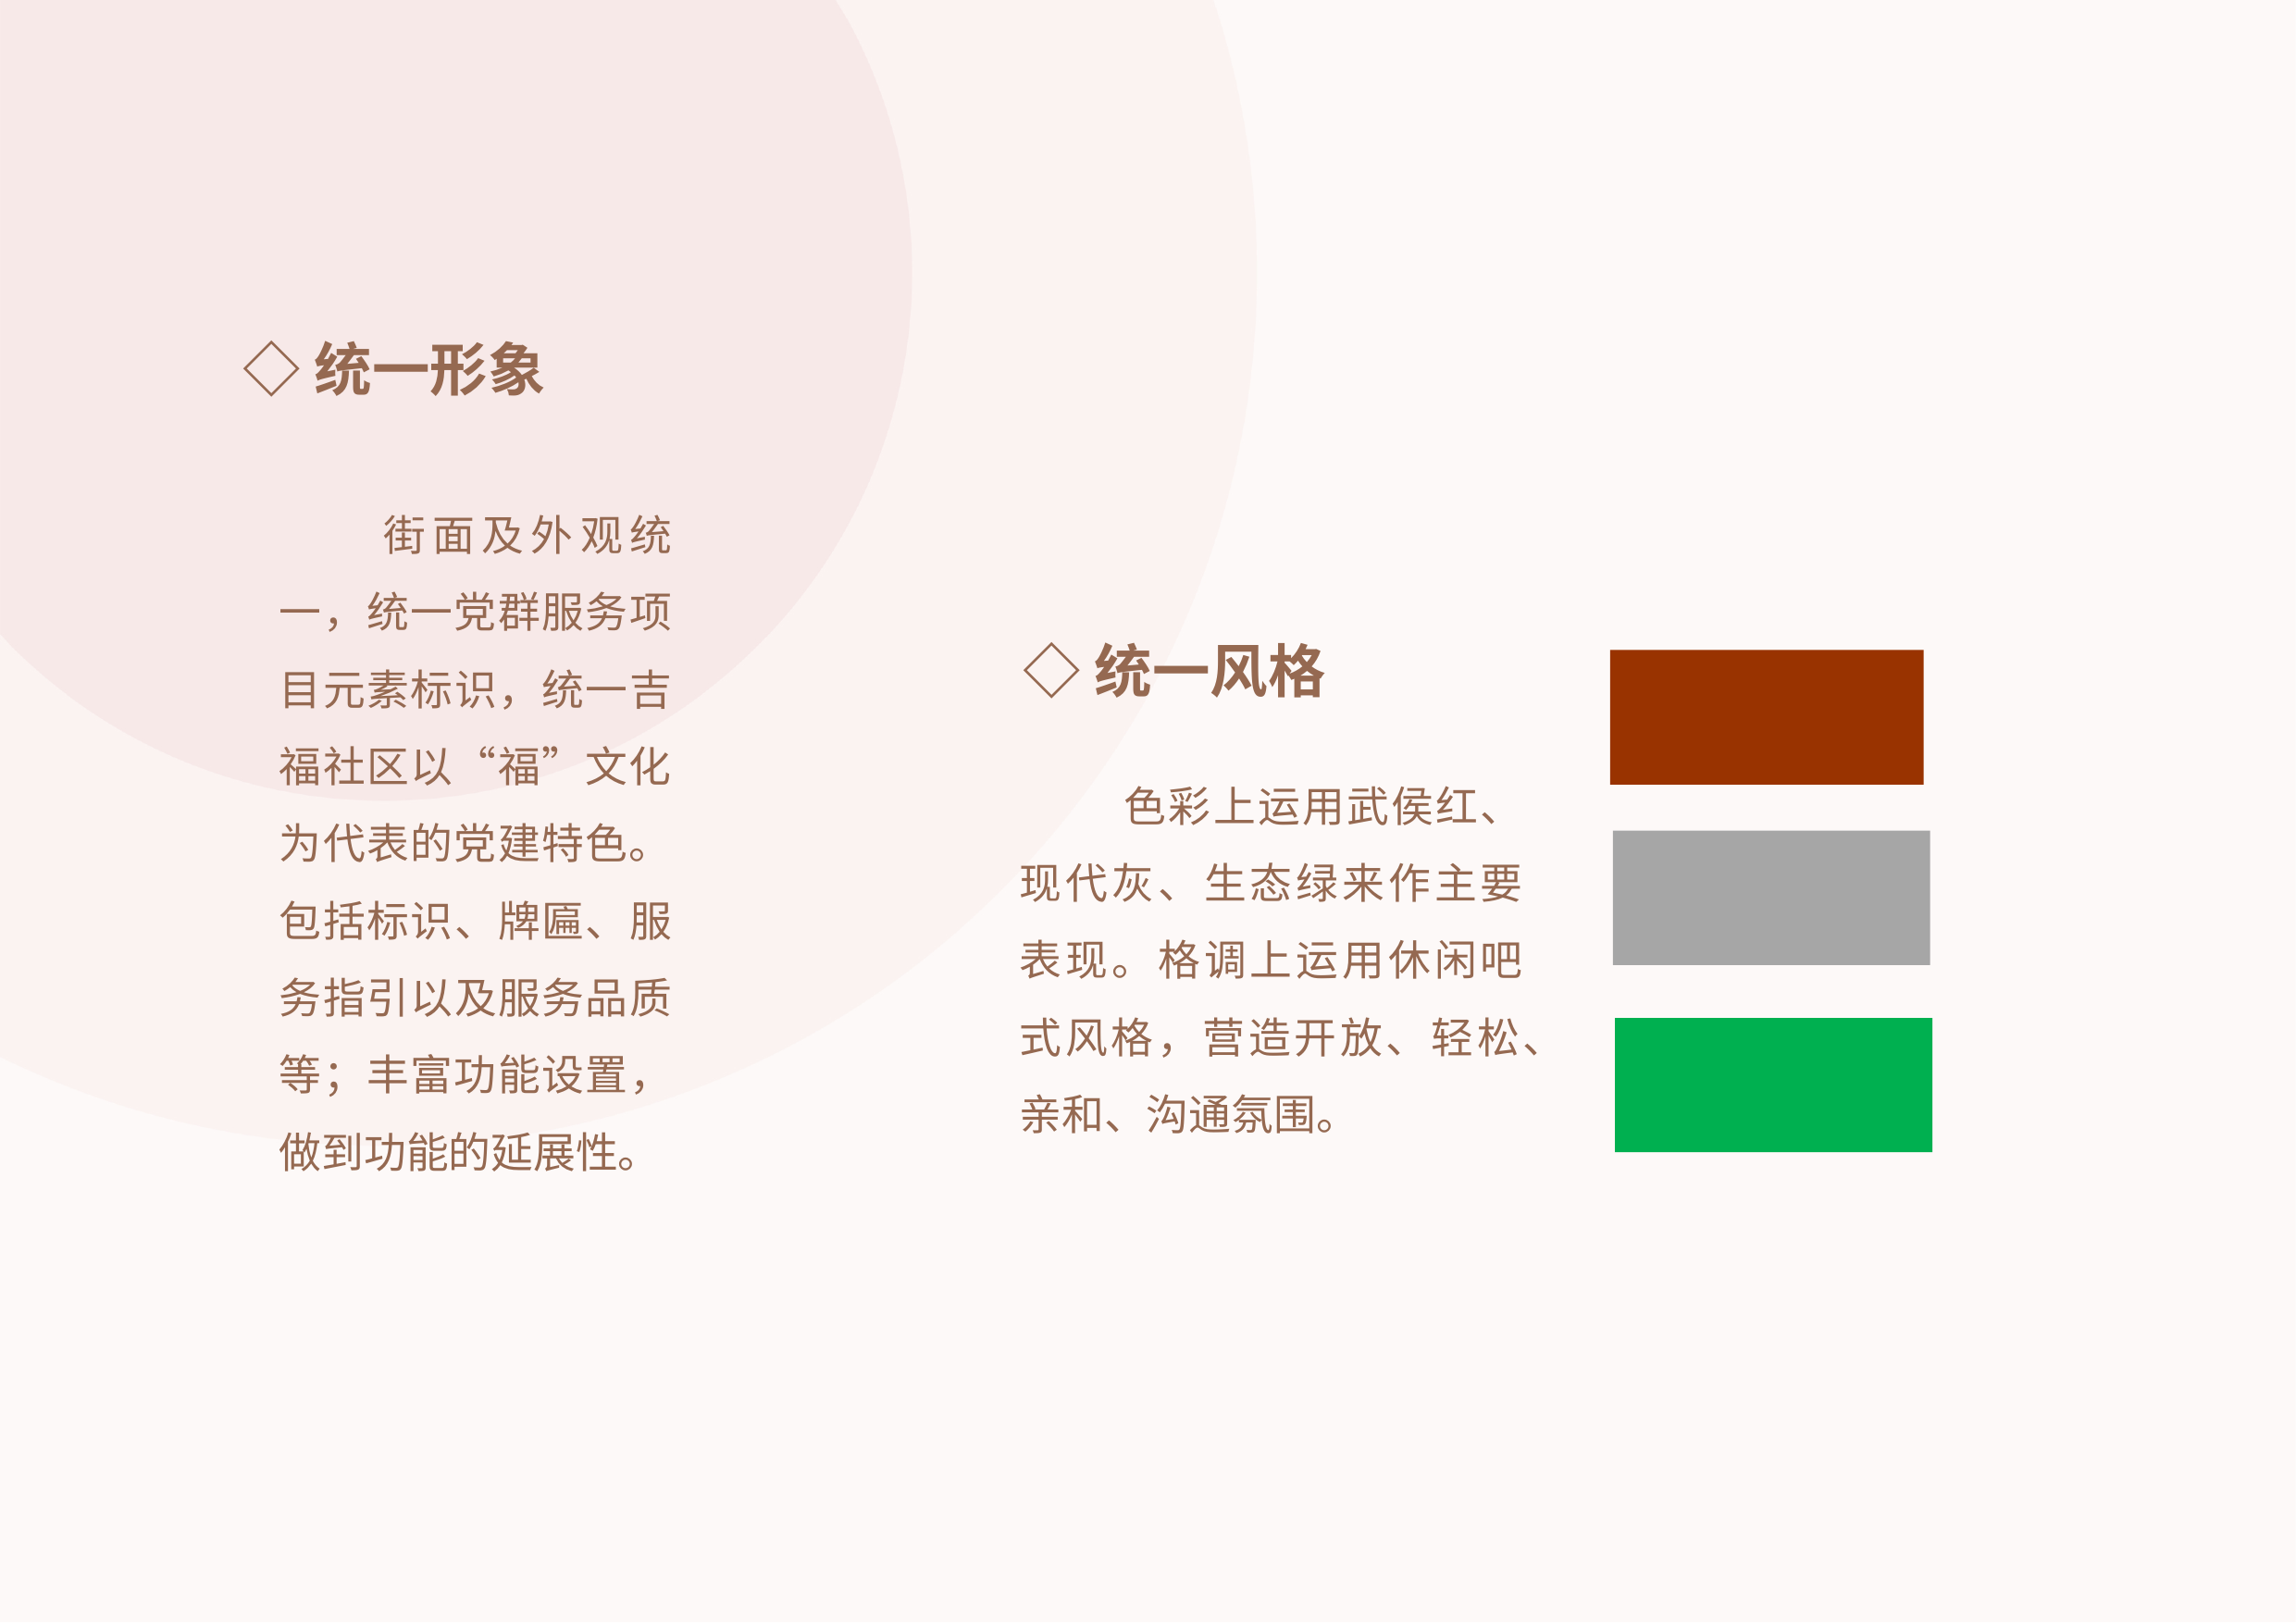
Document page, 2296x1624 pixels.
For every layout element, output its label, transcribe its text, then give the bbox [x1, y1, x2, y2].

text_box [1612, 830, 1931, 966]
text_box ◇统一风格 [1004, 579, 1499, 769]
picture [0, 0, 2296, 1624]
text_box [1614, 1017, 1933, 1153]
text_box [1609, 649, 1925, 786]
text_box ◇统一形象 [223, 278, 718, 466]
text_box 街面及外观统一，统一党群服务项目元素标识，统一吉福社区以“福”文化为代表的党建特色。包括标识、牌匾、服务指引以及服务品质等；丰富功能设置，做到功能的延展性。 [266, 475, 686, 1184]
text_box 色彩上运用武侯红、现代灰、生态绿来作主要表现。格调上运用休闲吧式风格，营造开放、轻松、亲和、沟通氛围。 [1006, 746, 1537, 1223]
